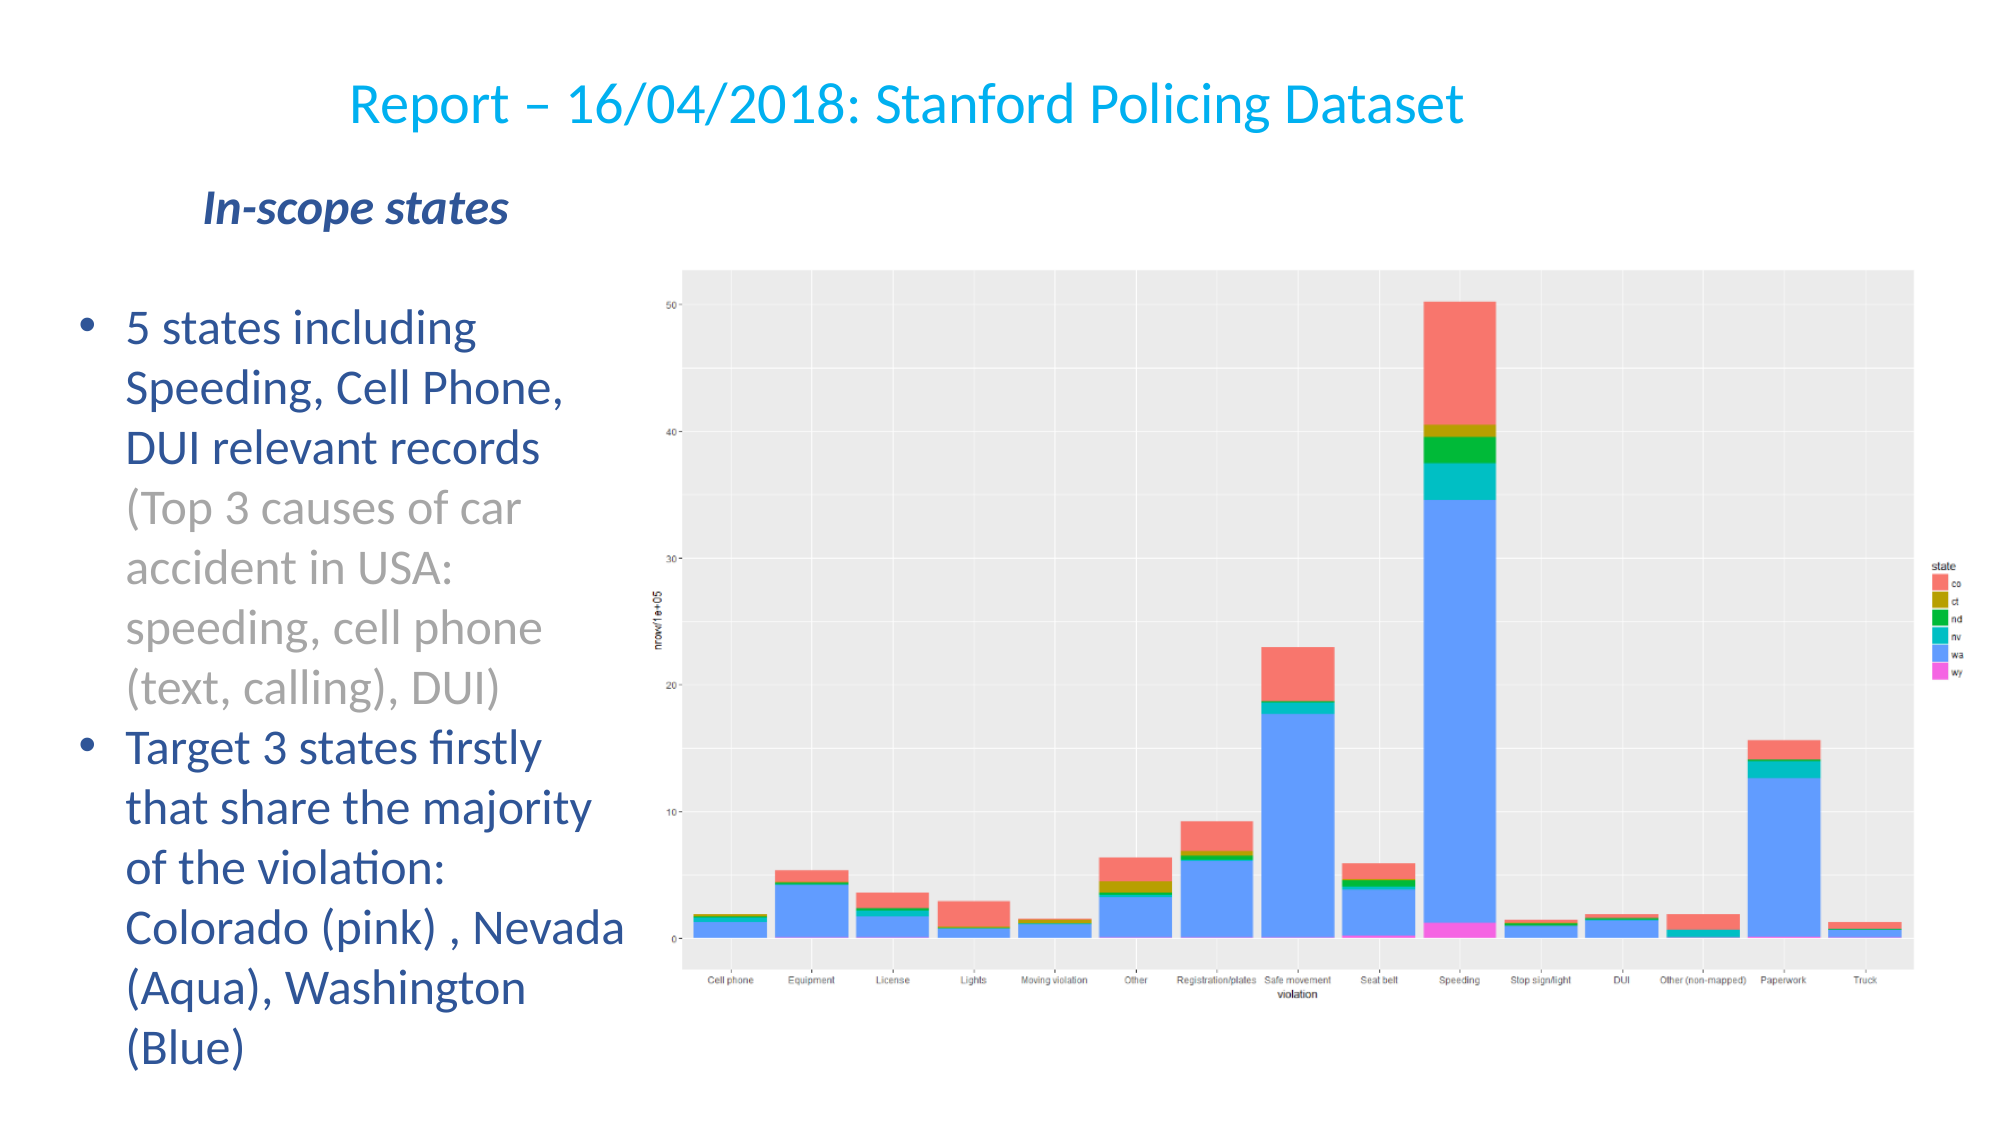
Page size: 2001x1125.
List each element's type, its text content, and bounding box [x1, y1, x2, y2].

text_box In-scope states 5 states including Speeding, Cell Phone, DUI relevant records (Top 3 causes of car accident in USA: speeding, cell phone (text, calling), DUI) Target 3 states firstly that share the majority of the violation: Colorado (pink) , Nevada (Aqua), Washington (Blue) [63, 167, 648, 1082]
picture [647, 262, 1968, 1009]
text_box Report – 16/04/2018: Stanford Policing Dataset [334, 58, 1551, 213]
